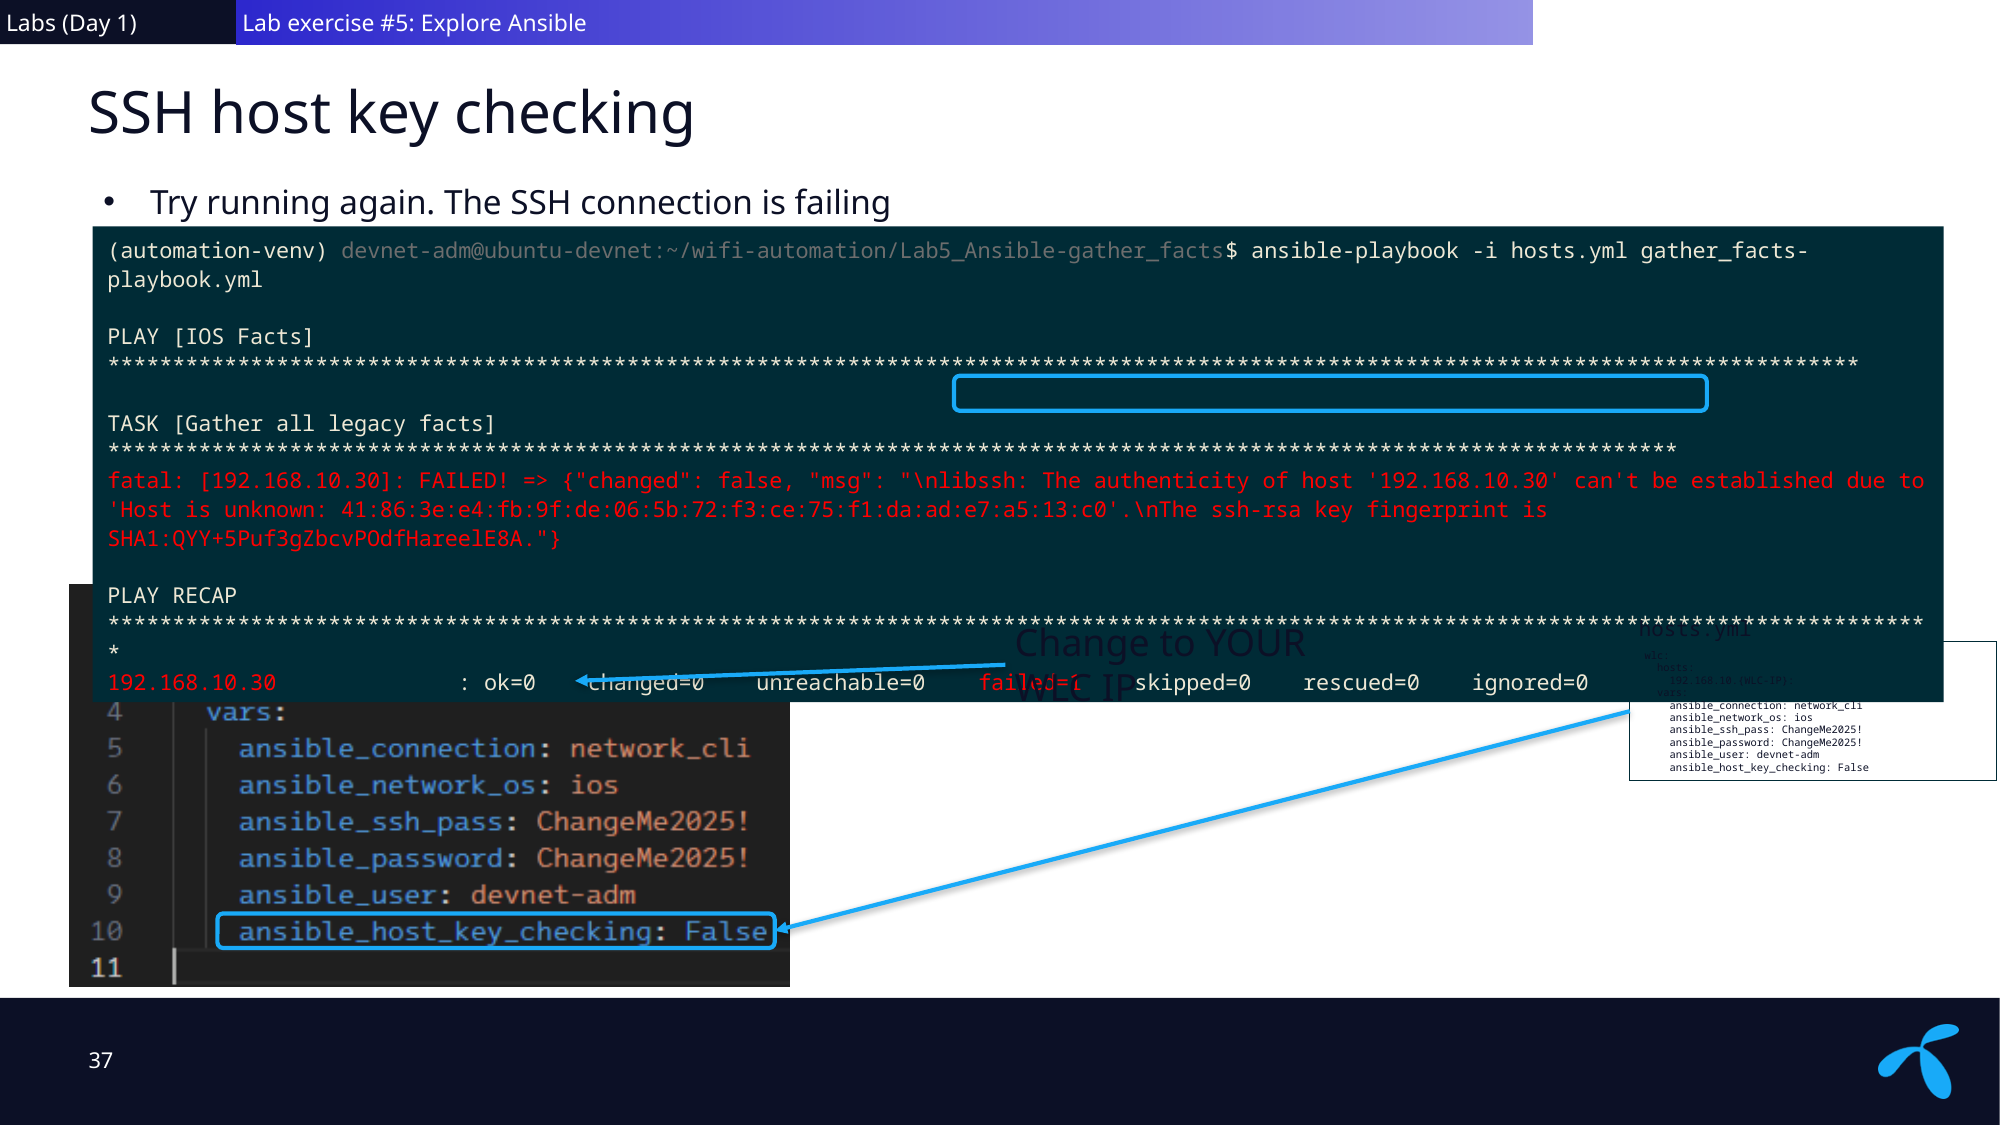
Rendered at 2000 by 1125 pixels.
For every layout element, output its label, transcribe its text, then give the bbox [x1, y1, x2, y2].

slide_number 37 [88, 1024, 237, 1099]
footer Labs (Day 1) [0, 0, 236, 45]
text_box Change to YOUR WLC IP [999, 611, 1366, 710]
text_box hosts.yml [1624, 607, 2000, 648]
picture [110, 588, 116, 602]
text_box Lab exercise #5: Explore Ansible [236, 0, 1533, 45]
picture [136, 594, 144, 599]
picture [175, 588, 180, 602]
picture [227, 588, 233, 602]
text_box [774, 711, 1631, 931]
picture [582, 682, 694, 690]
picture [188, 588, 196, 602]
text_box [574, 664, 1006, 682]
picture [1878, 1024, 1959, 1099]
text_box Try running again. The SSH connection is failing Update the hosts.yml file [88, 173, 1952, 588]
picture [111, 675, 115, 689]
title SSH host key checking [88, 70, 1911, 160]
picture [68, 584, 790, 987]
text_box wlc: hosts: 192.168.10.{WLC-IP}: vars: ansible_connection: network_cli ansible_network_os: ios ansible_ssh_pass: ChangeMe2025! ansible_password: ChangeMe2025! ansible_user: devnet-adm ansible_host_key_checking: False [1629, 641, 1997, 781]
text_box (automation-venv) devnet-adm@ubuntu-devnet:~/wifi-automation/Lab5_Ansible-gather_facts$ ansible-playbook -i hosts.yml gather_facts-playbook.yml PLAY [IOS Facts] *************************************************************************************************************************************** TASK [Gather all legacy facts] ************************************************************************************************************************* fatal: [192.168.10.30]: FAILED! => {"changed": false, "msg": "\nlibssh: The authenticity of host '192.168.10.30' can't be established due to 'Host is unknown: 41:86:3e:e4:fb:9f:de:06:5b:72:f3:ce:75:f1:da:ad:e7:a5:13:c0'.\nThe ssh-rsa key fingerprint is SHA1:QYY+5Puf3gZbcvPOdfHareelE8A."} PLAY RECAP ********************************************************************************************************************************************* 192.168.10.30 : ok=0 changed=0 unreachable=0 failed=1 skipped=0 rescued=0 ignored=0 [92, 226, 1944, 703]
text_box [951, 373, 1709, 413]
picture [214, 594, 222, 599]
picture [215, 675, 219, 689]
picture [163, 675, 167, 689]
